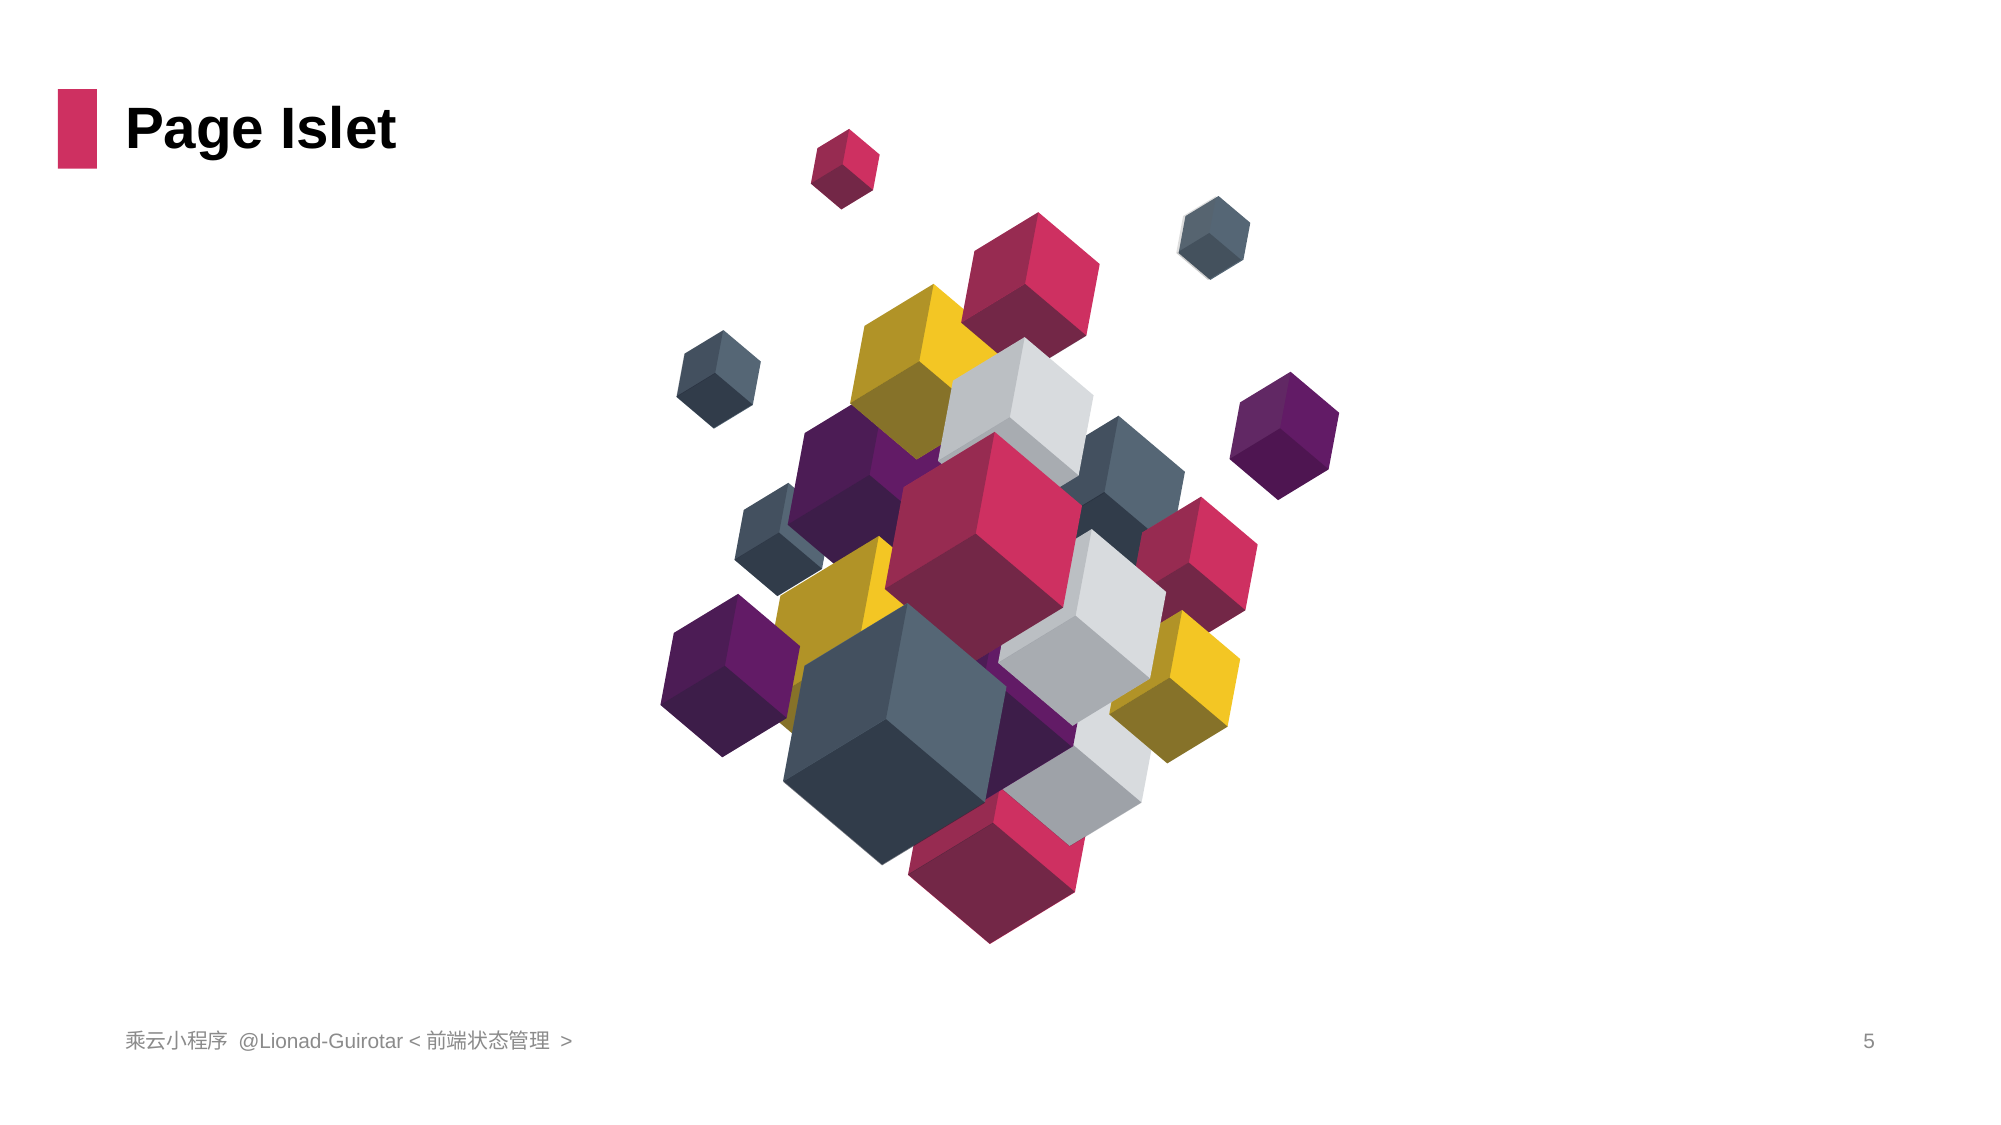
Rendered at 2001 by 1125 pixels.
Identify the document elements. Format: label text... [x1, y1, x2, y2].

slide_number 5 [1412, 1023, 1890, 1058]
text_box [660, 128, 1340, 945]
footer 乘云小程序 @Lionad-Guirotar <前端状态管理 > [109, 1023, 790, 1058]
text_box [57, 88, 98, 170]
title Page Islet [109, 0, 1890, 169]
